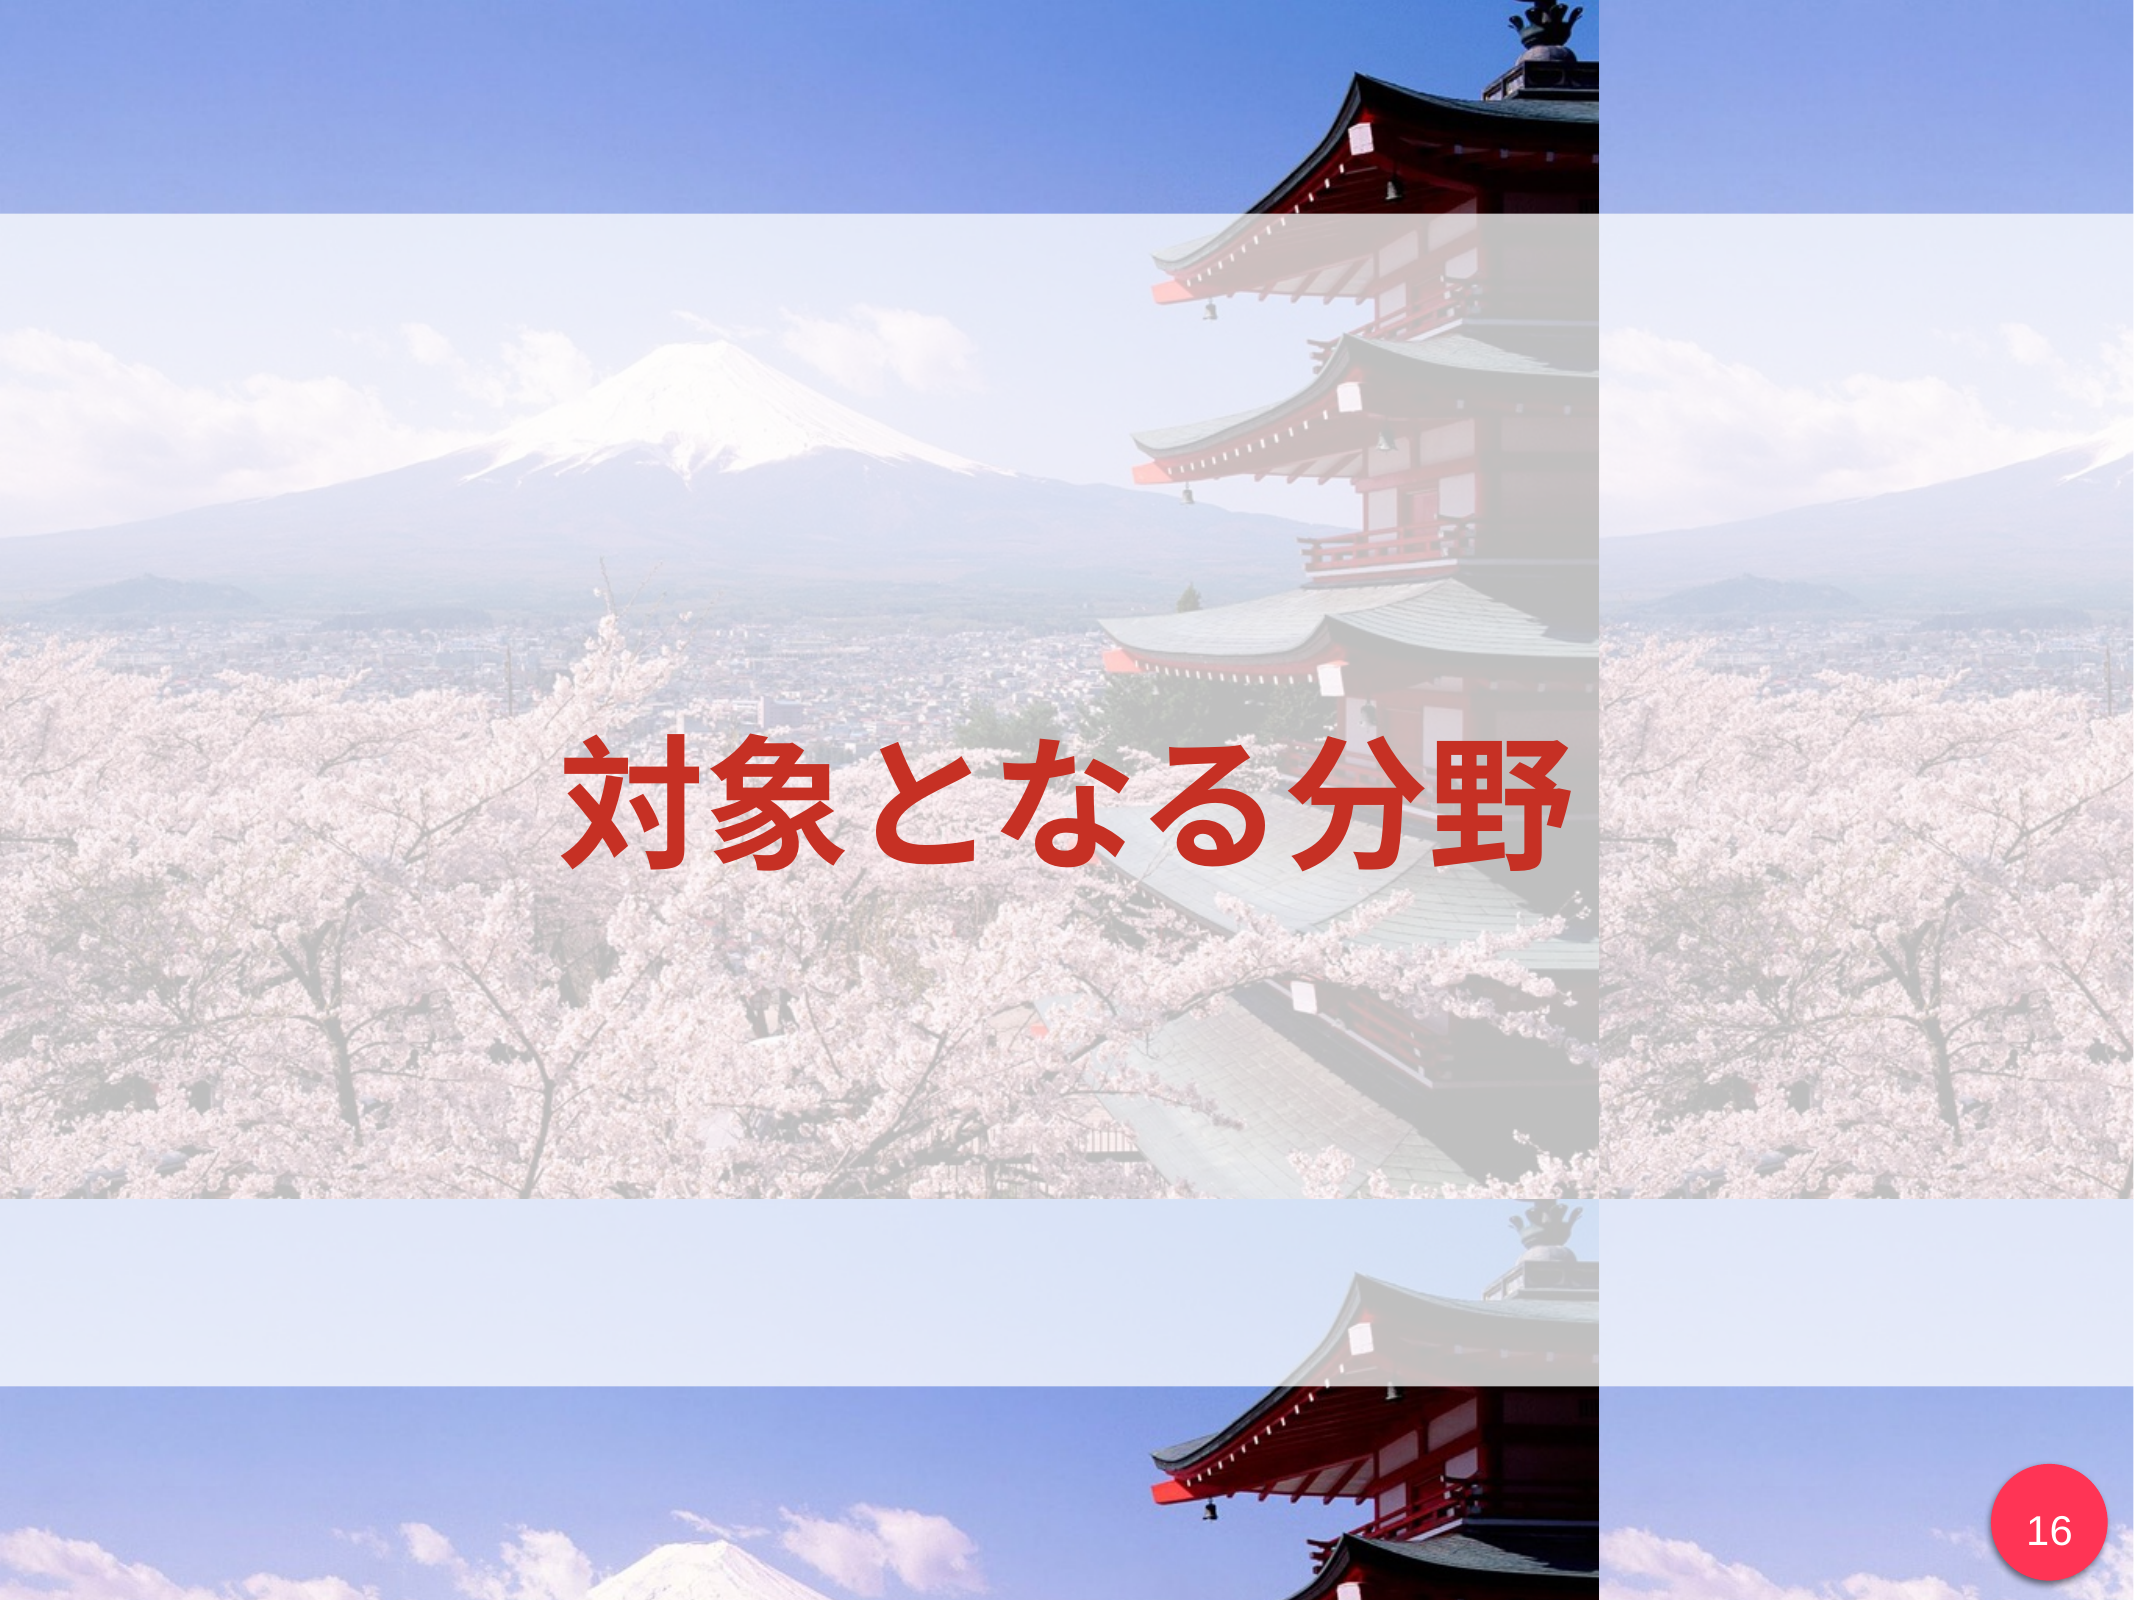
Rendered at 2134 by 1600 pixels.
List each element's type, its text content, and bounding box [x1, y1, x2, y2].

slide_number 16 [2012, 1495, 2087, 1554]
title 対象となる分野 [208, 529, 1925, 1071]
picture [0, 1387, 2134, 1600]
picture [0, 0, 2134, 213]
